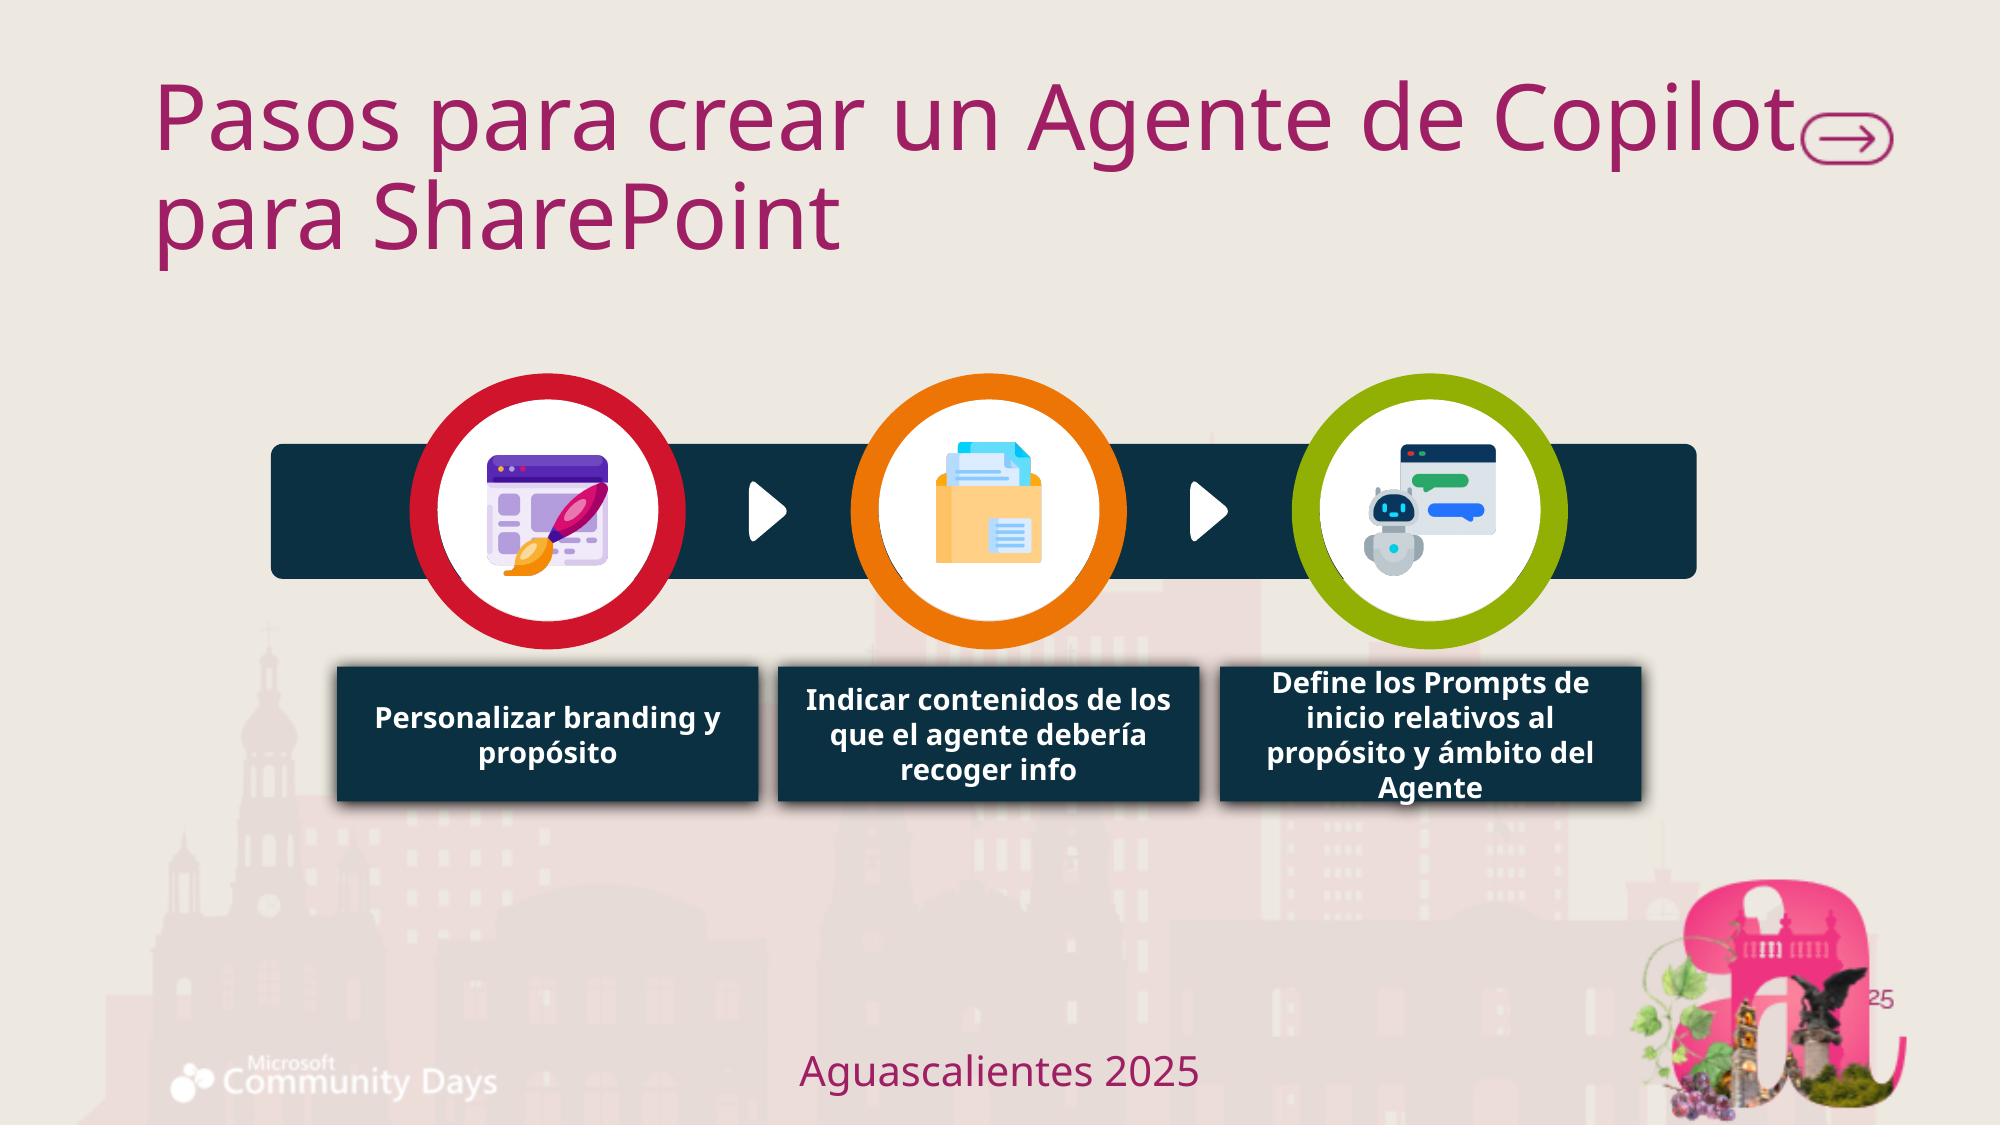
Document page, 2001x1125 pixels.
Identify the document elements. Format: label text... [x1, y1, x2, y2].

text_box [850, 372, 1128, 650]
title Pasos para crear un Agente de Copilot para SharePoint [137, 61, 1863, 279]
text_box [687, 443, 850, 579]
picture [0, 0, 2000, 1125]
text_box [1569, 443, 1697, 579]
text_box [1291, 372, 1569, 650]
text_box Define los Prompts de inicio relativos al propósito y ámbito del Agente [1220, 666, 1642, 802]
text_box Personalizar branding y propósito [337, 666, 759, 802]
text_box [270, 443, 409, 579]
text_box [409, 372, 687, 650]
text_box [1190, 481, 1228, 542]
text_box Indicar contenidos de los que el agente debería recoger info [778, 666, 1200, 802]
text_box [1128, 443, 1291, 579]
text_box [748, 481, 787, 542]
